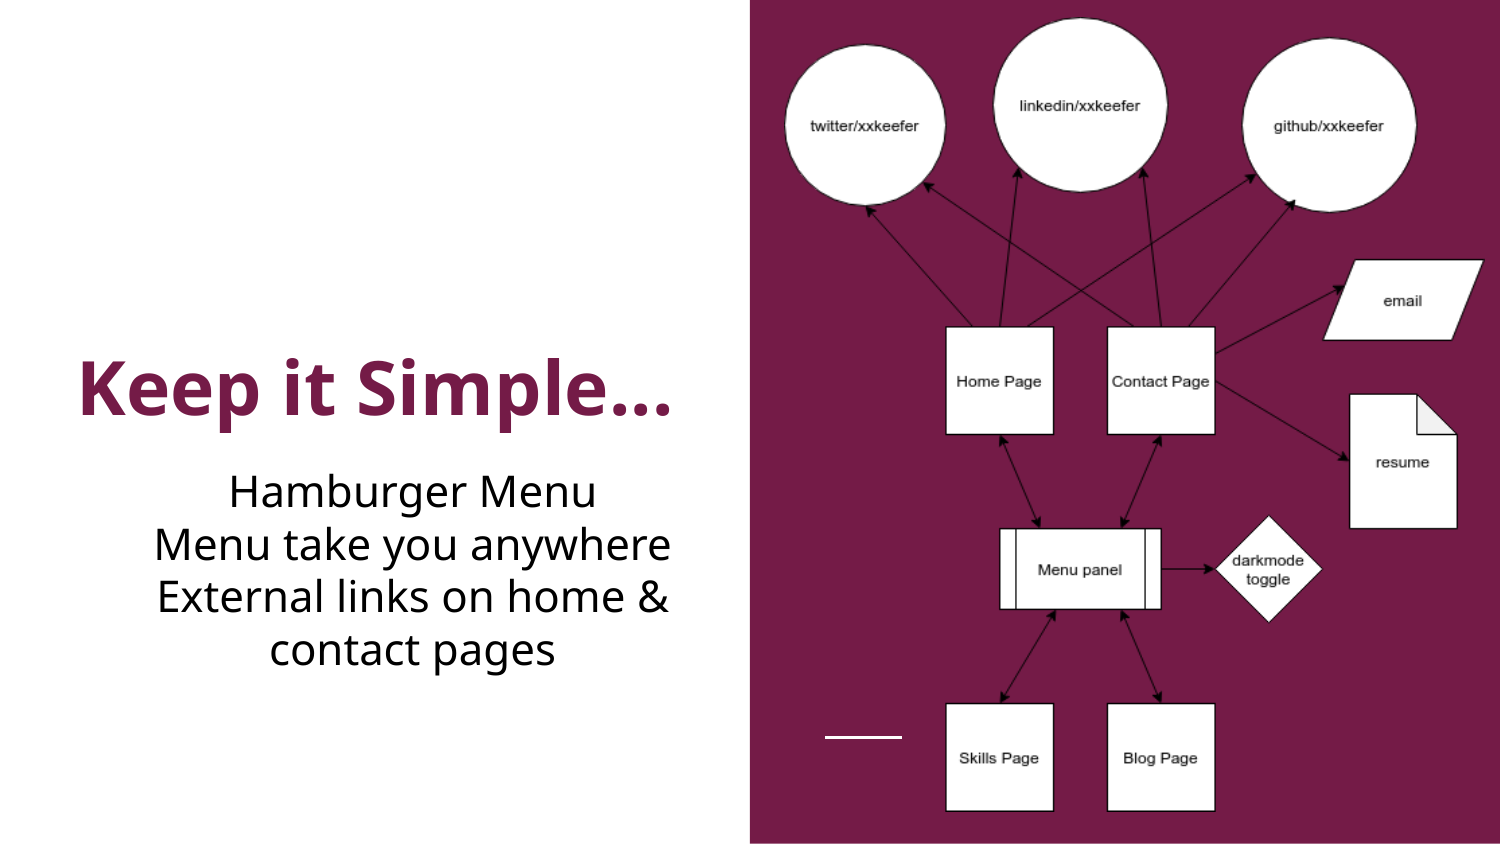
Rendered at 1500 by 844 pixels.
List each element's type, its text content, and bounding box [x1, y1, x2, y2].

subtitle Hamburger Menu Menu take you anywhere External links on home & contact pages [43, 448, 708, 670]
title Keep it Simple... [43, 229, 708, 446]
picture [784, 17, 1485, 812]
